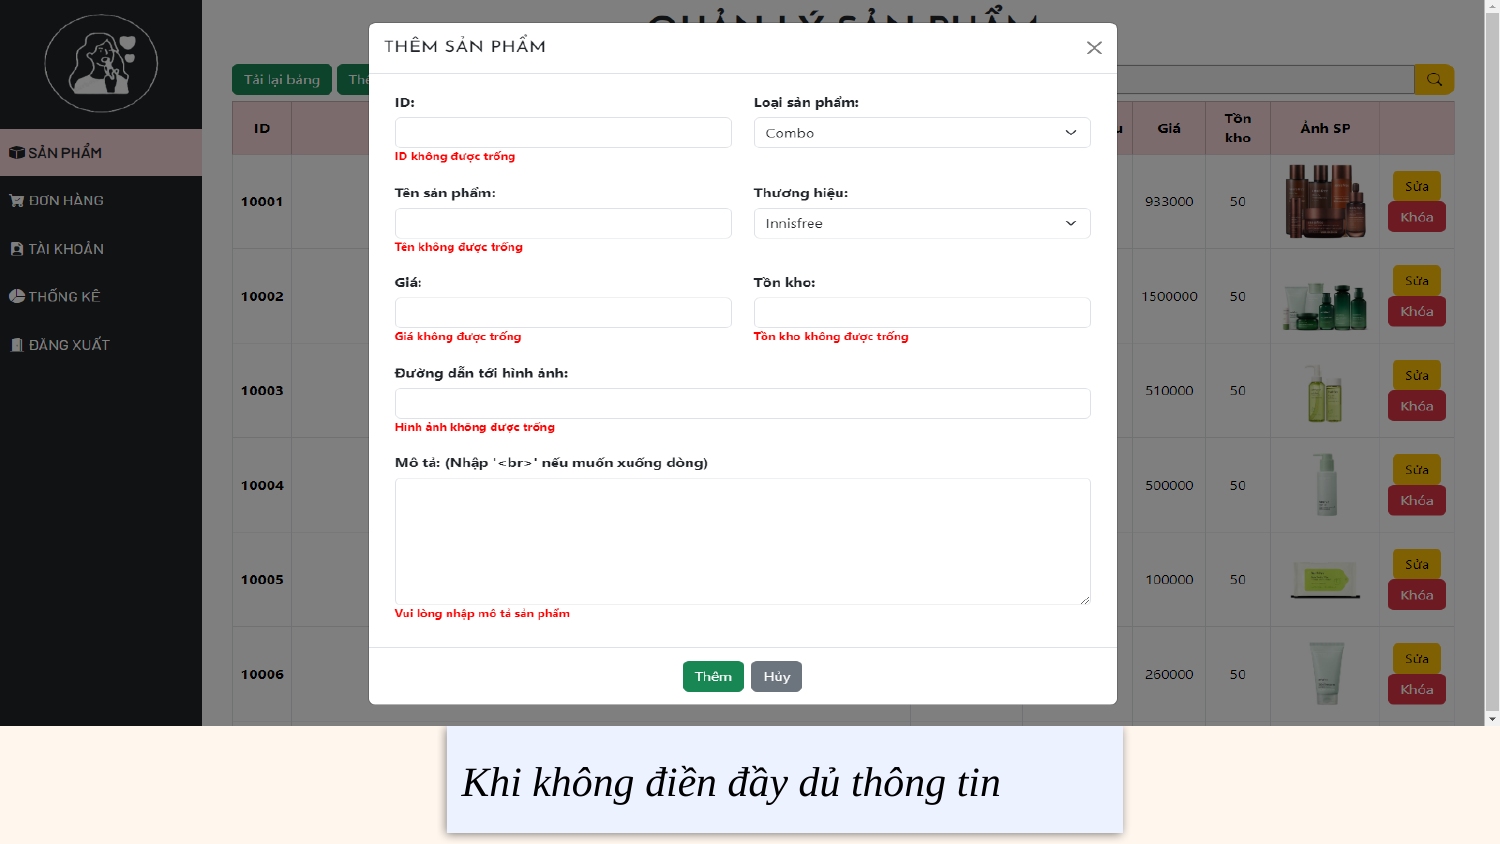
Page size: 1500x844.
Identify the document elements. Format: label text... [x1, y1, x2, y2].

text_box Khi không điền đầy dủ thông tin [446, 735, 1123, 833]
picture [0, 0, 1500, 726]
